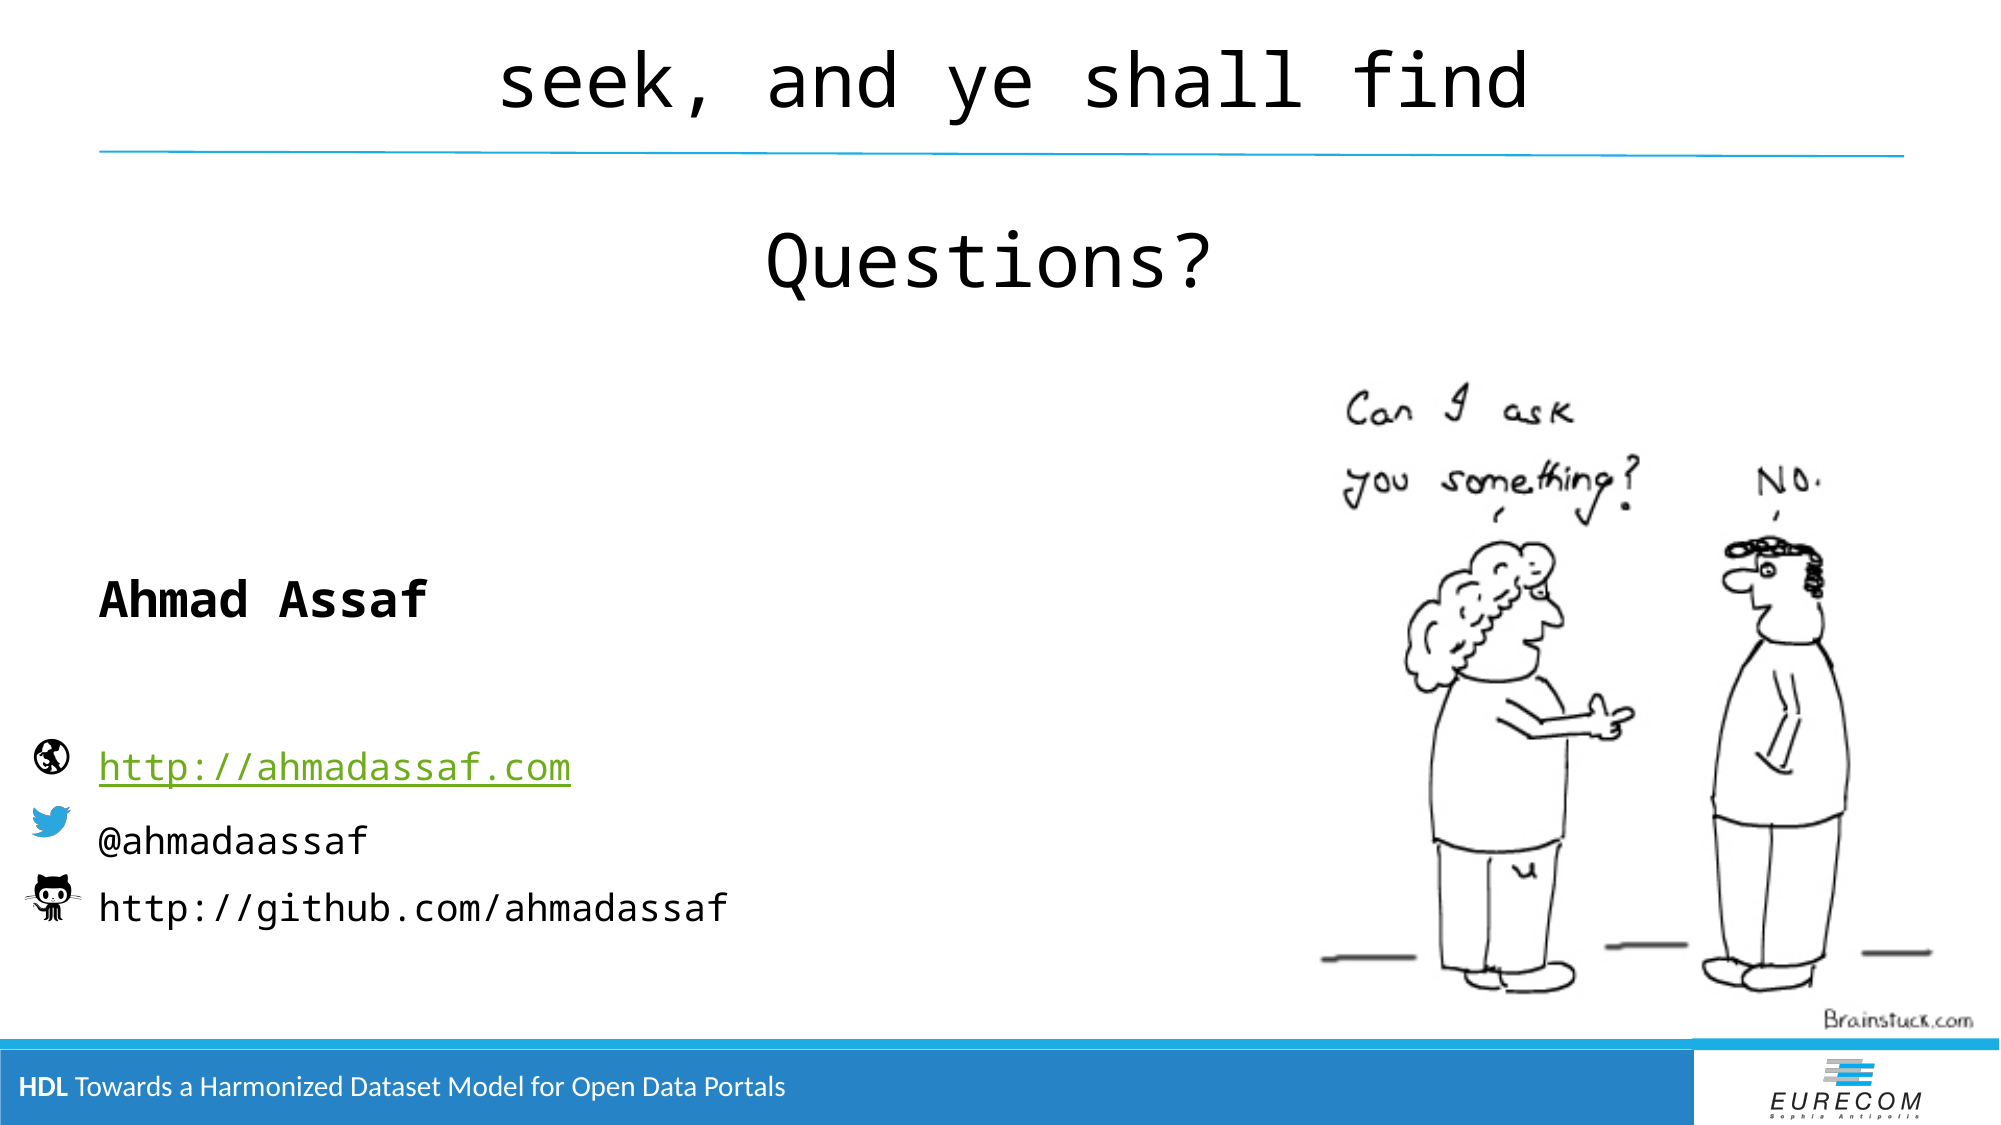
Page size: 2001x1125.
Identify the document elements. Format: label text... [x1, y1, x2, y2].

text_box seek, and ye shall find Questions? [243, 167, 1737, 310]
picture [19, 863, 86, 930]
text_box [98, 151, 1905, 157]
picture [1282, 347, 1978, 1032]
text_box seek, and ye shall find Questions? [243, 25, 1737, 147]
picture [29, 799, 73, 844]
text_box Ahmad Assaf http://ahmadassaf.com @ahmadaassaf http://github.com/ahmadassaf [83, 560, 744, 937]
picture [29, 734, 74, 778]
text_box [0, 1036, 2000, 1125]
